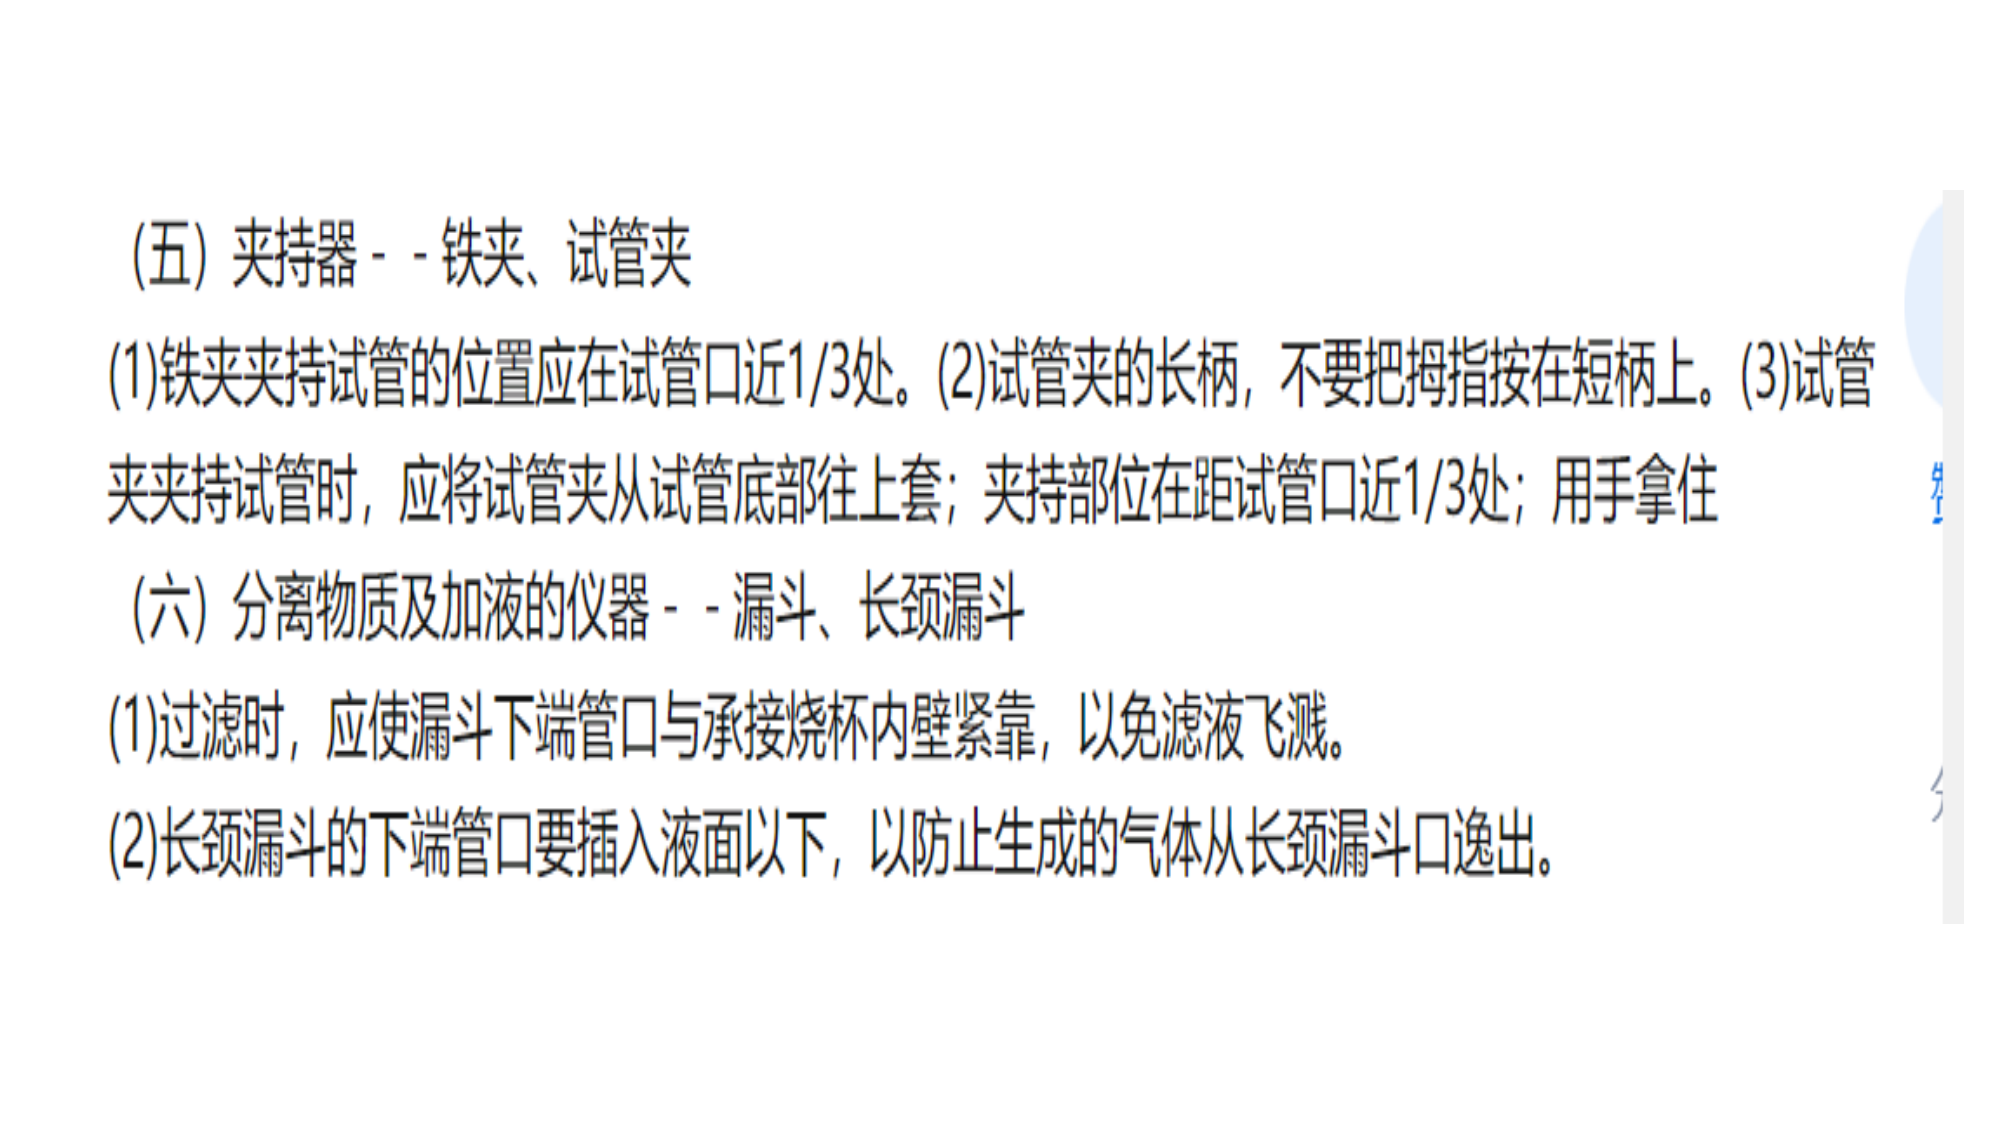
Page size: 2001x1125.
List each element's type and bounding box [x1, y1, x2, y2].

picture [51, 190, 1964, 924]
